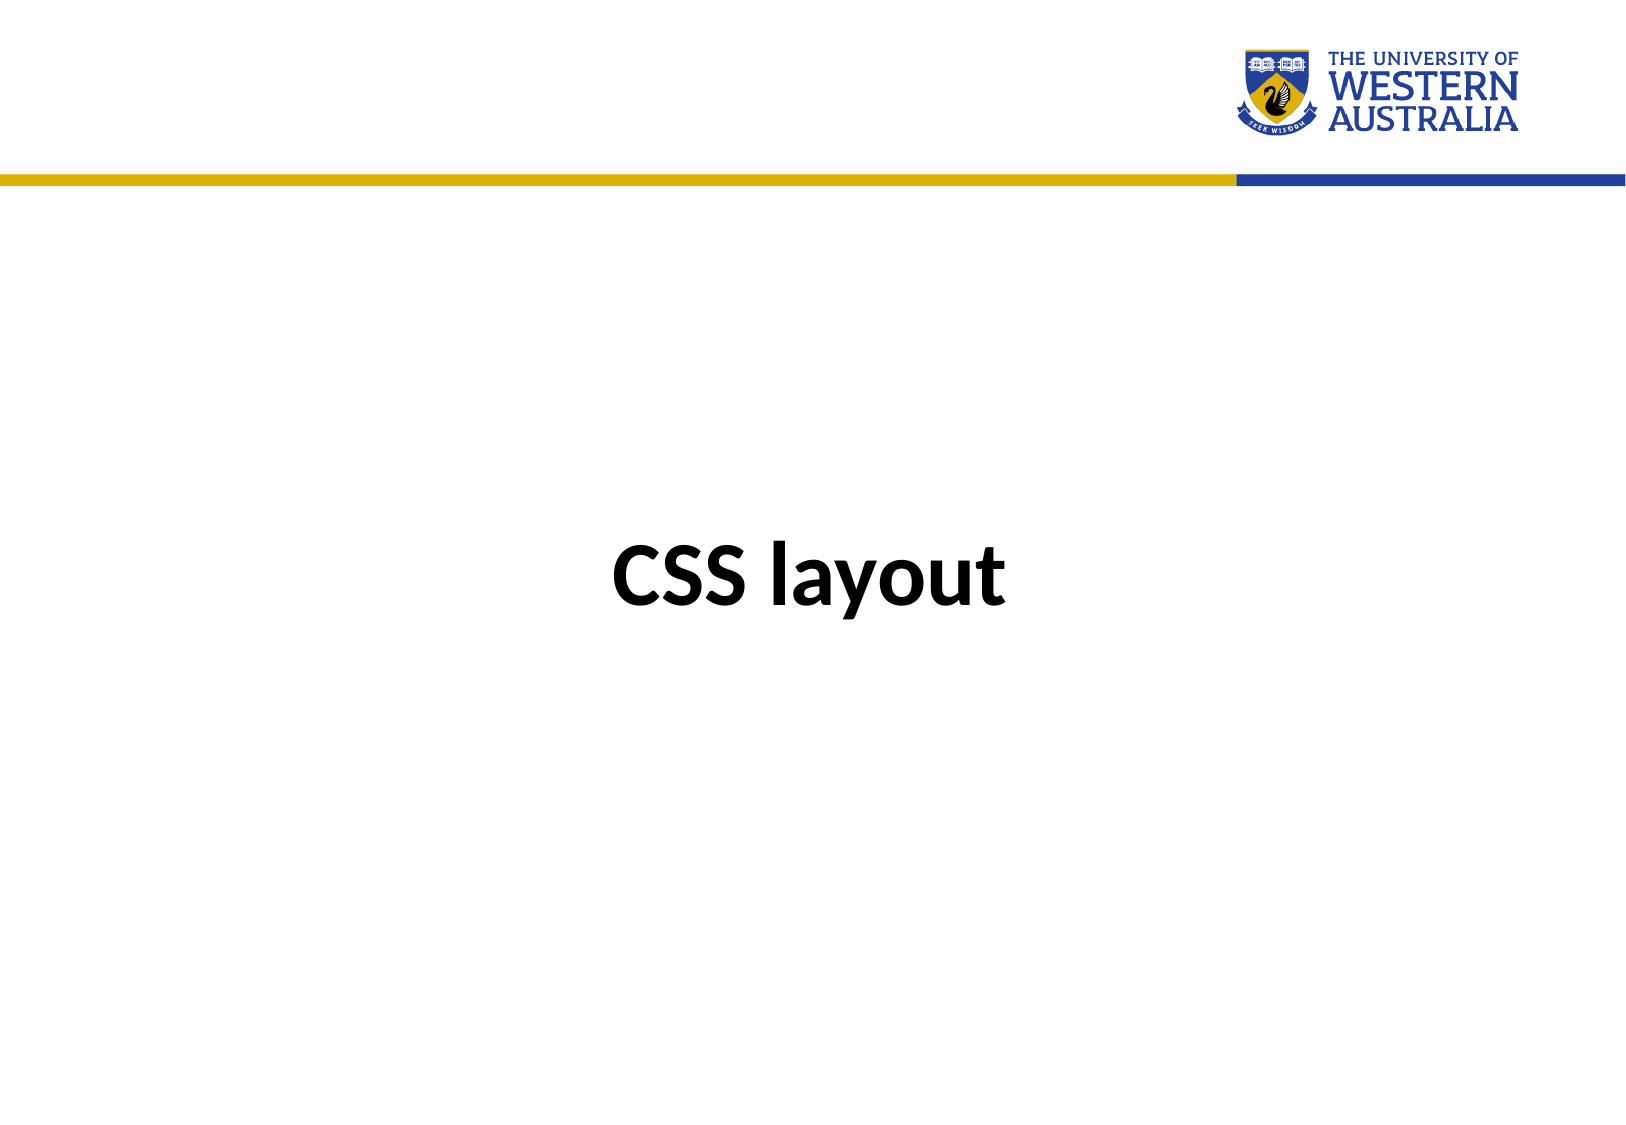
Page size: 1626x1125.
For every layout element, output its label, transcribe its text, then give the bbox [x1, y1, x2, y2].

picture [0, 0, 1626, 1125]
text_box CSS layout [449, 506, 1177, 620]
